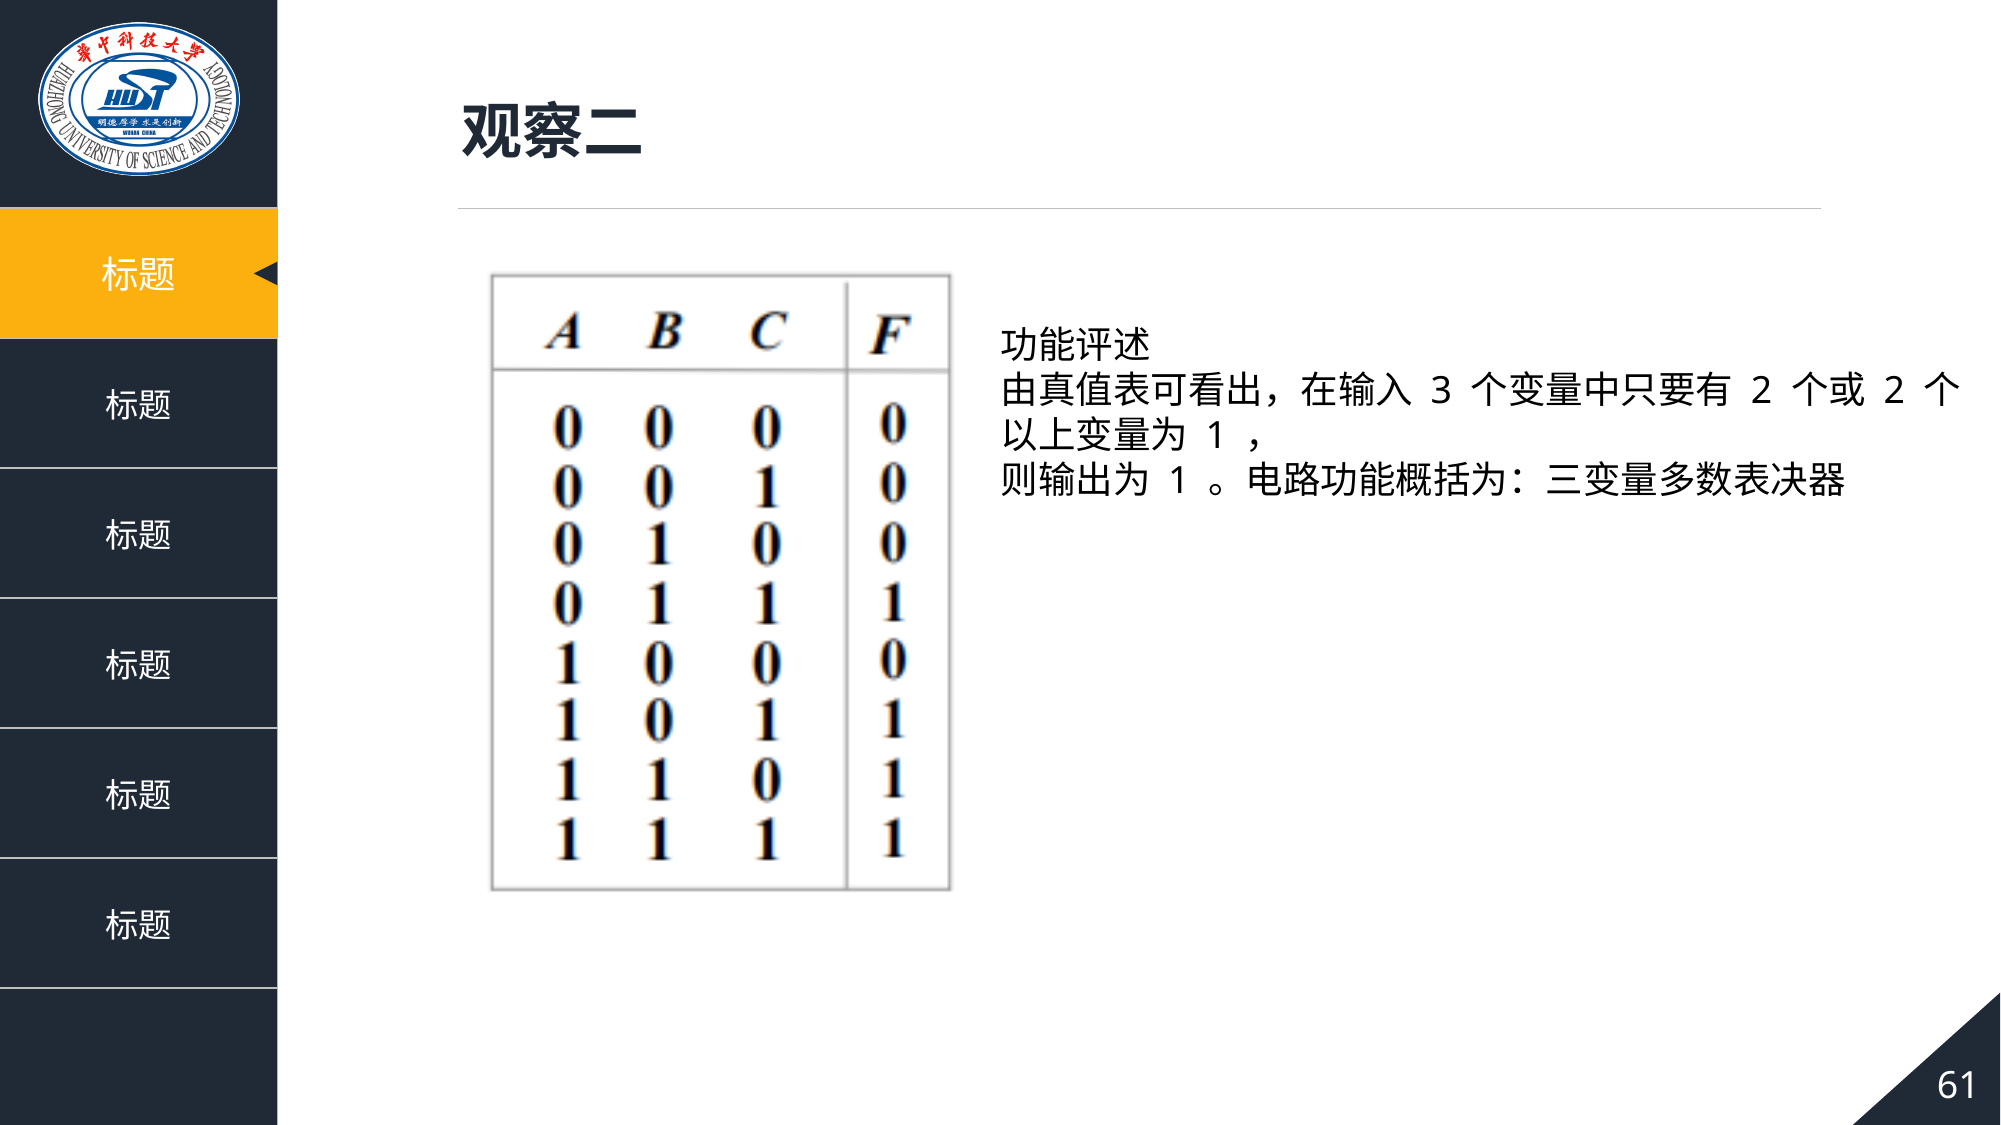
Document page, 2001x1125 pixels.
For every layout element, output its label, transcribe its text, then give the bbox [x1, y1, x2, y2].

text_box 观察二 [445, 84, 660, 173]
picture [452, 264, 1000, 912]
picture [38, 22, 240, 176]
text_box 功能评述 由真值表可看出，在输入 3 个变量中只要有 2 个或 2 个以上变量为 1 ， 则输出为 1 。电路功能概括为：三变量多数表决器 [1000, 313, 2000, 509]
